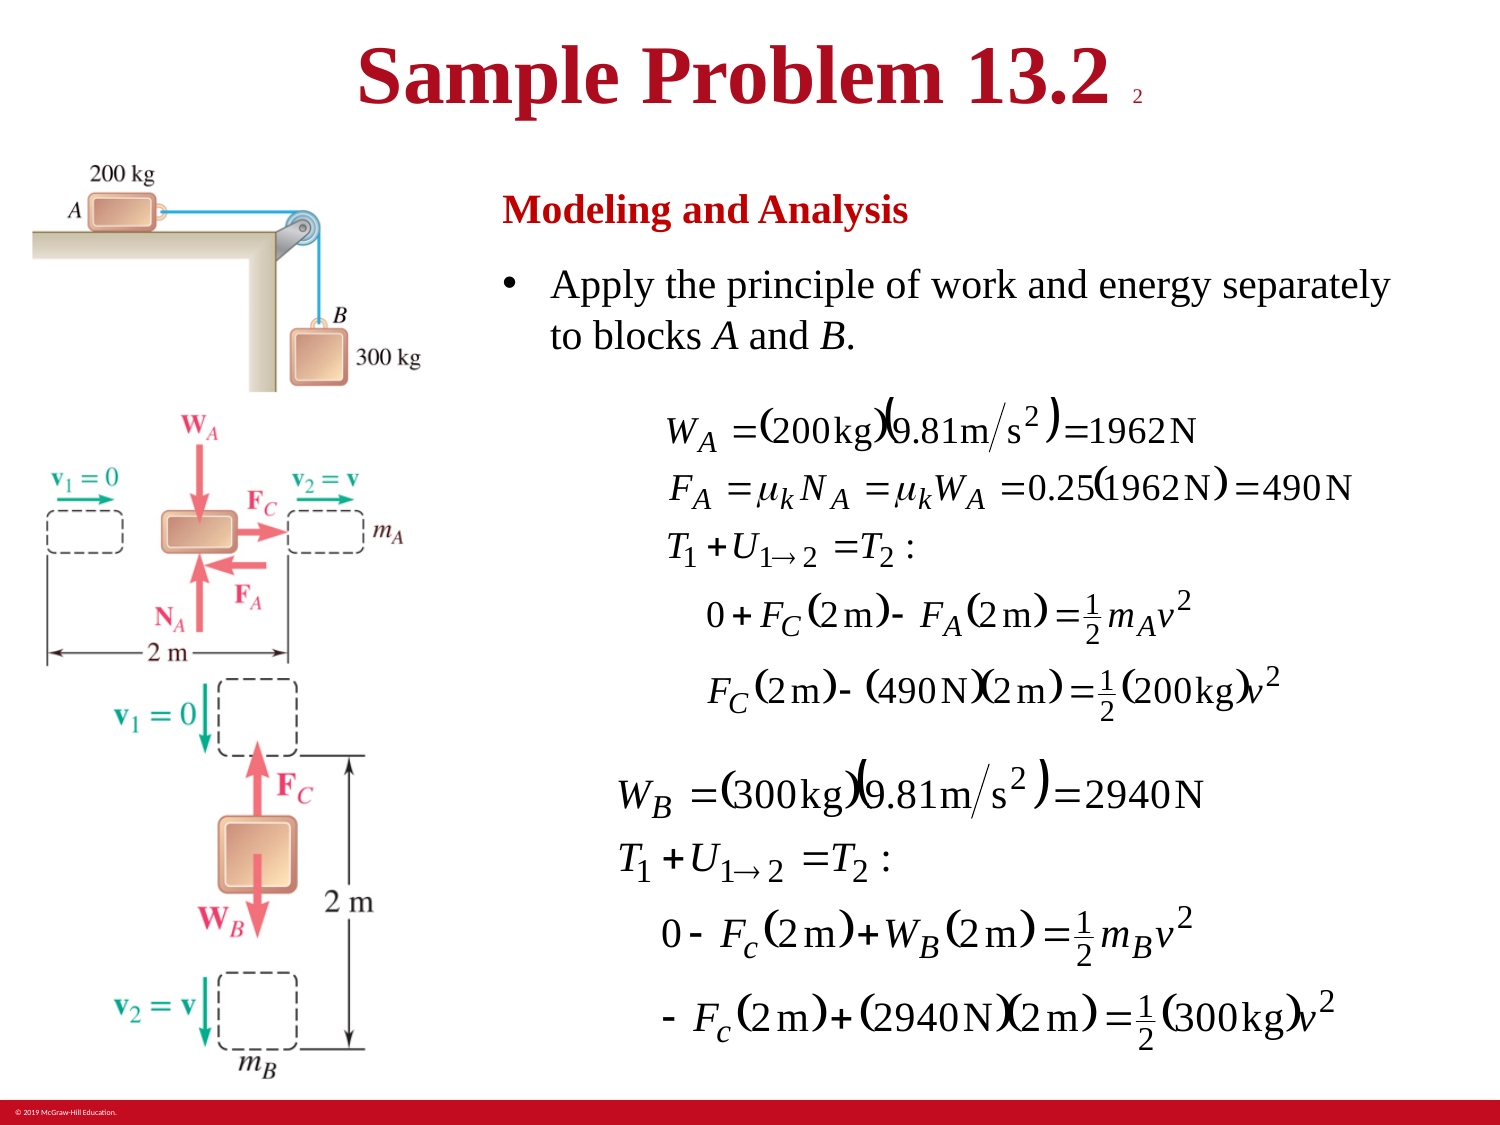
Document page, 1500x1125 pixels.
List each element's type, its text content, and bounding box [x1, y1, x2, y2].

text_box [615, 759, 1340, 1056]
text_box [664, 396, 1357, 726]
list Modeling and Analysis Apply the principle of work and energy separately to blocks A and B. [487, 174, 1425, 350]
picture [113, 677, 375, 1080]
picture [31, 164, 422, 394]
title Sample Problem 13.2 2 [75, 12, 1425, 123]
picture [45, 413, 405, 668]
